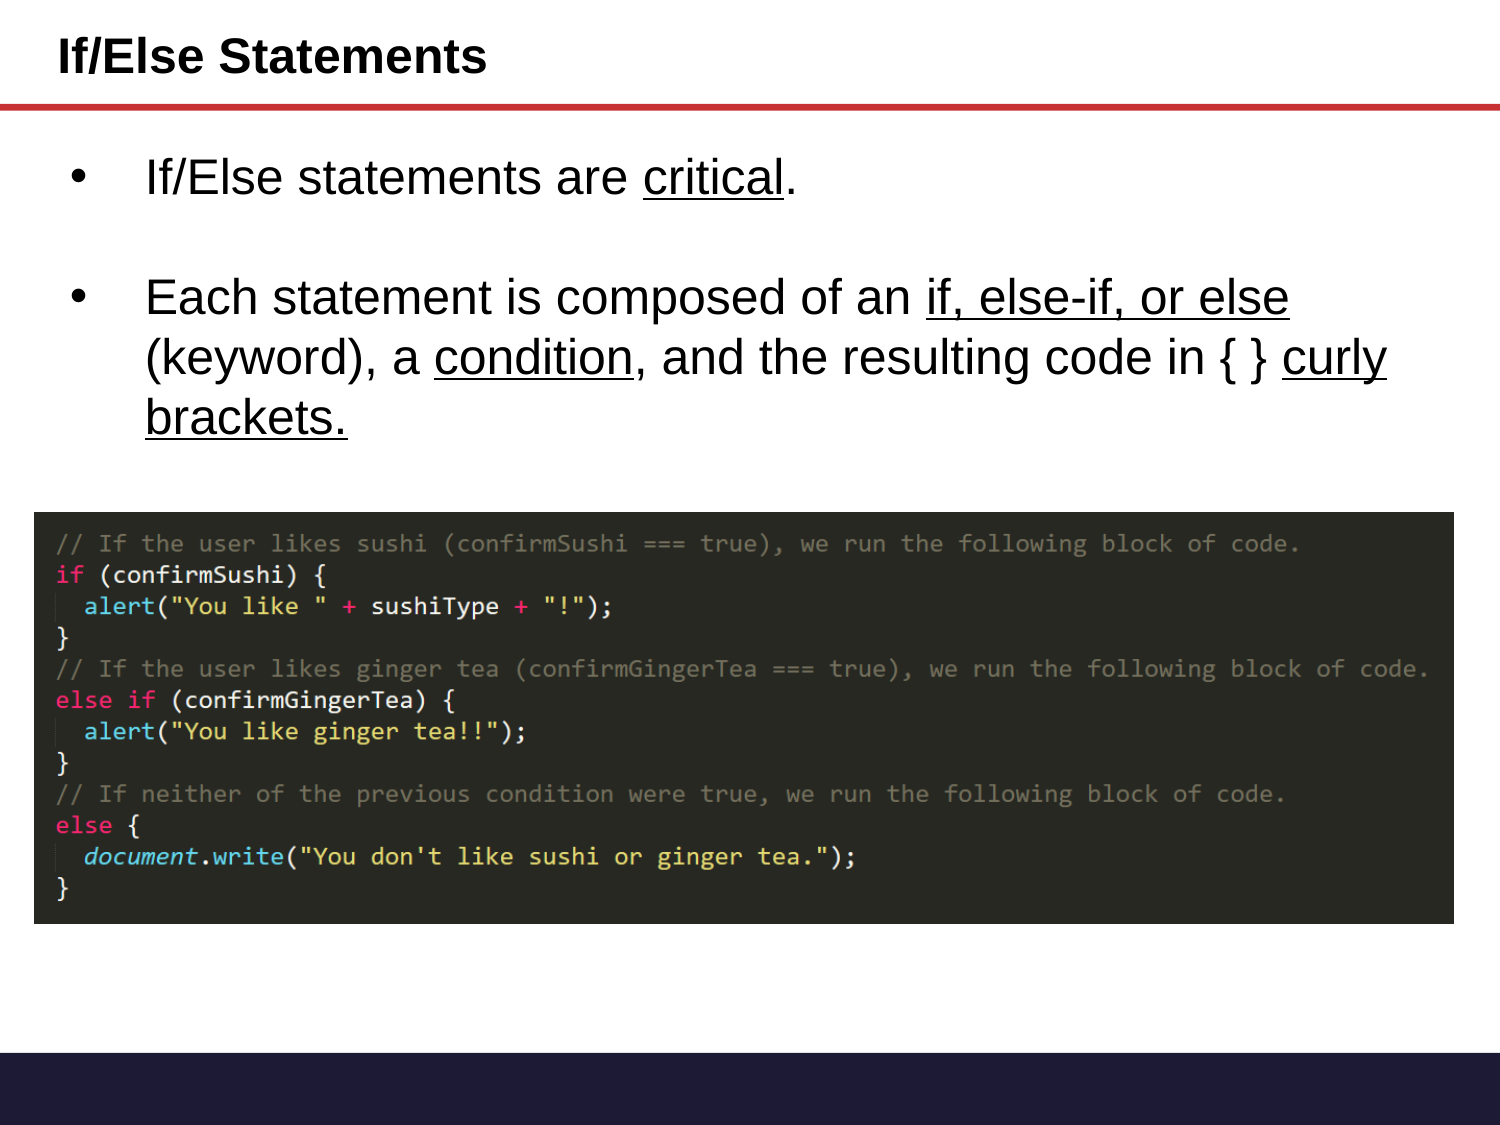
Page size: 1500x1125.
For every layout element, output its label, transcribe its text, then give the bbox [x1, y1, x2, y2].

text_box If/Else Statements [49, 16, 948, 91]
picture [34, 512, 1454, 924]
text_box If/Else statements are critical. Each statement is composed of an if, else-if, or else (keyword), a condition, and the resulting code in { } curly brackets. [24, 137, 1463, 453]
